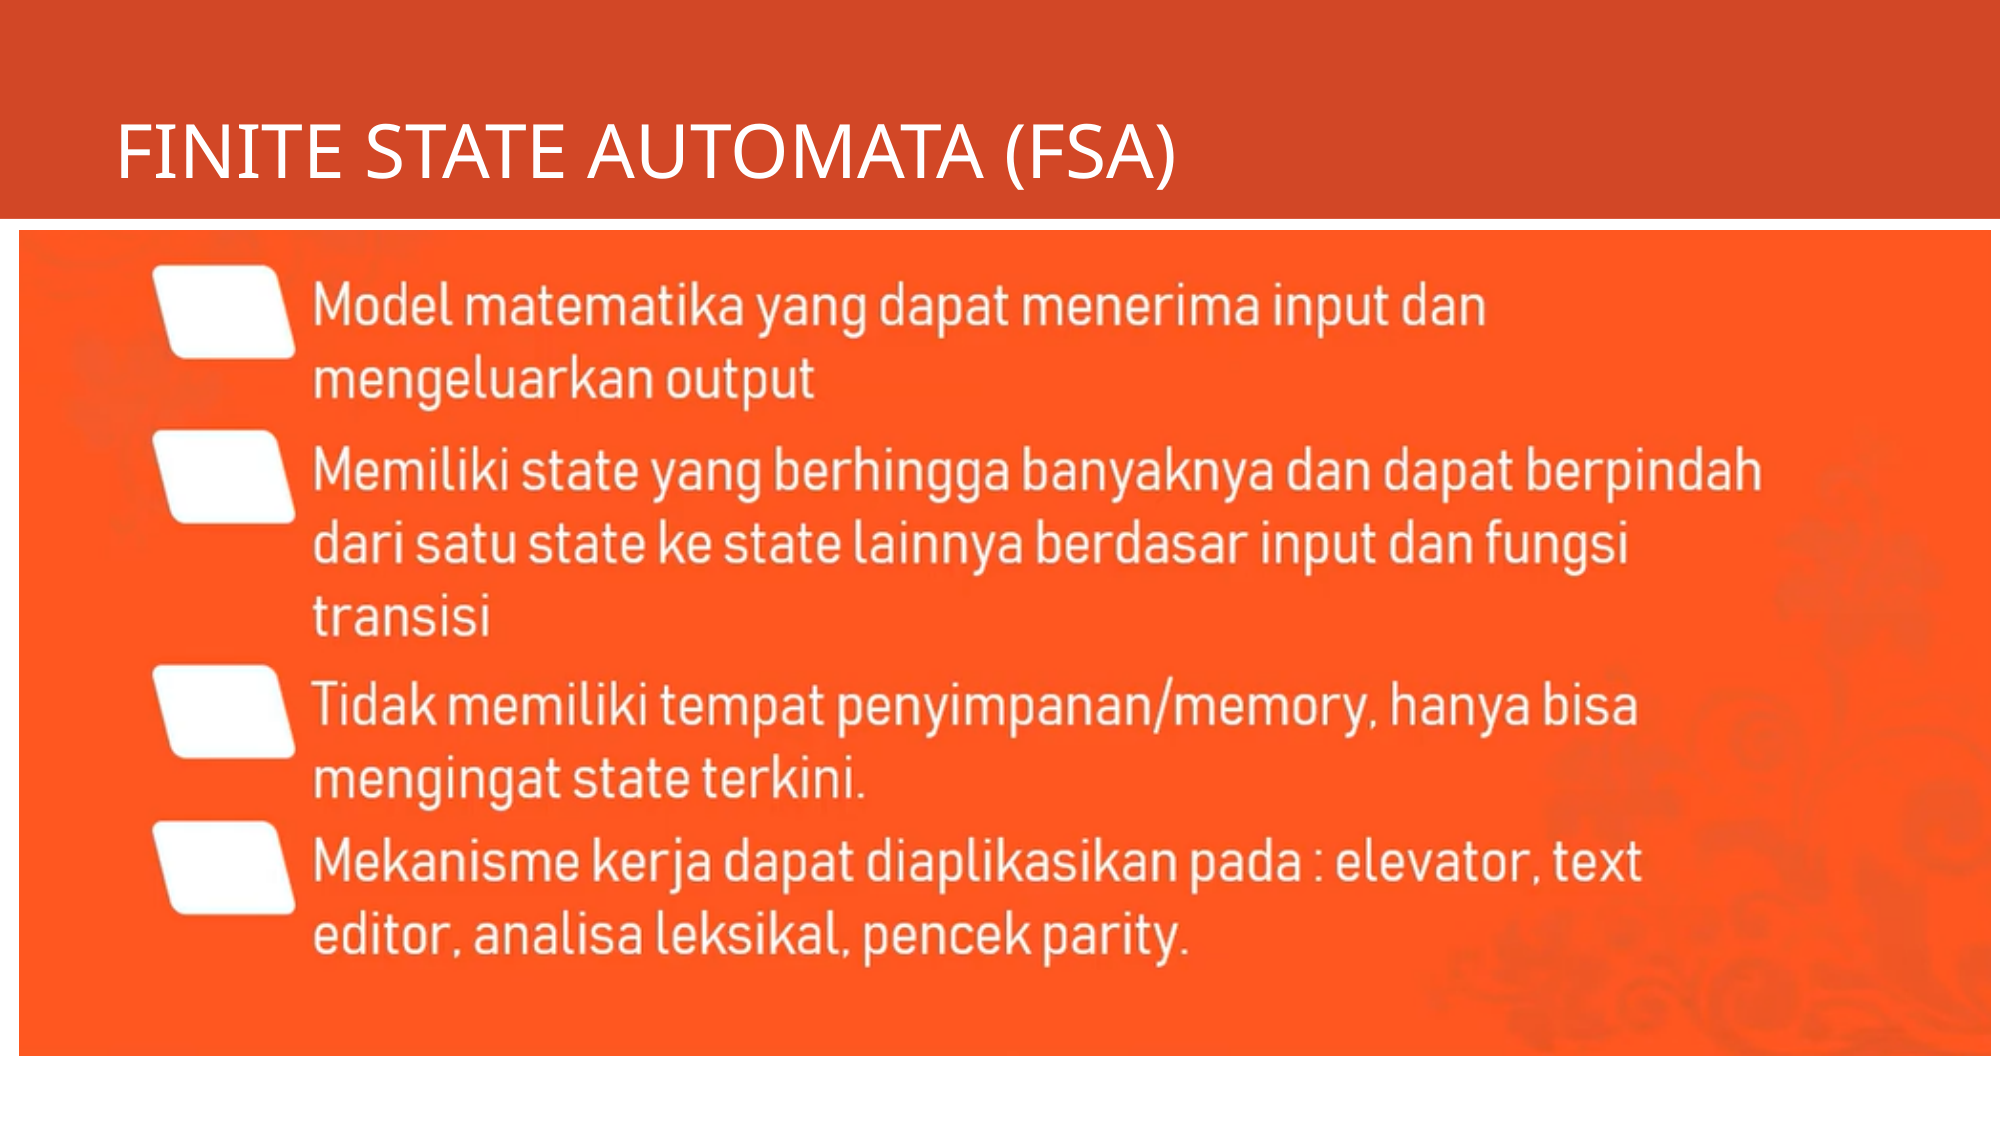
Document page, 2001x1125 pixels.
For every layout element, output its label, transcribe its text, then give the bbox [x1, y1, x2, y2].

title FINITE STATE AUTOMATA (FSA) [99, 0, 1863, 202]
picture [19, 230, 1991, 1056]
